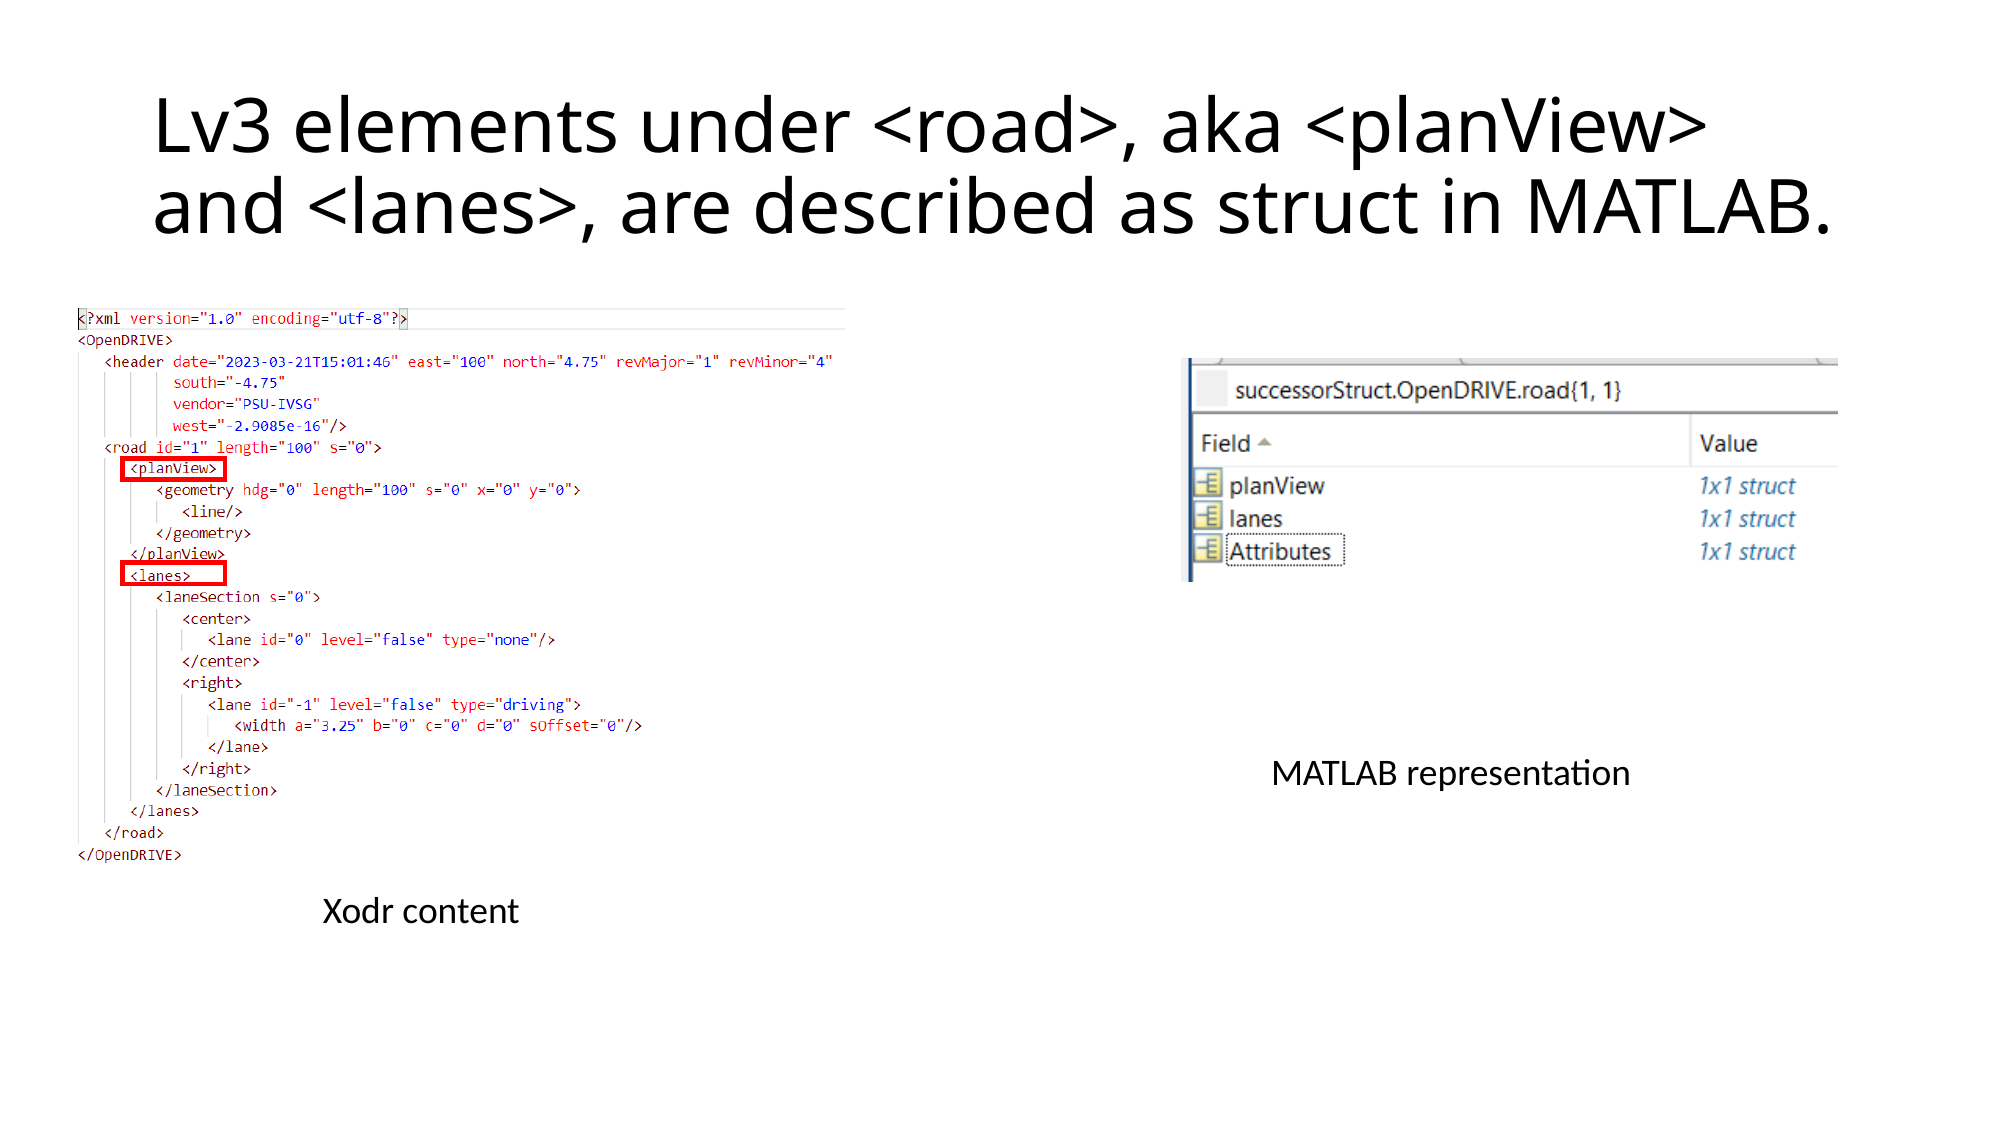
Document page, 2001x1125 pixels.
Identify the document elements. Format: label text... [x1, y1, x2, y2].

text_box Xodr content [308, 879, 815, 939]
text_box MATLAB representation [1256, 740, 1763, 800]
picture [60, 306, 845, 879]
title Lv3 elements under <road>, aka <planView> and <lanes>, are described as struct in MATLAB. [137, 59, 1863, 278]
picture [1181, 358, 1838, 582]
